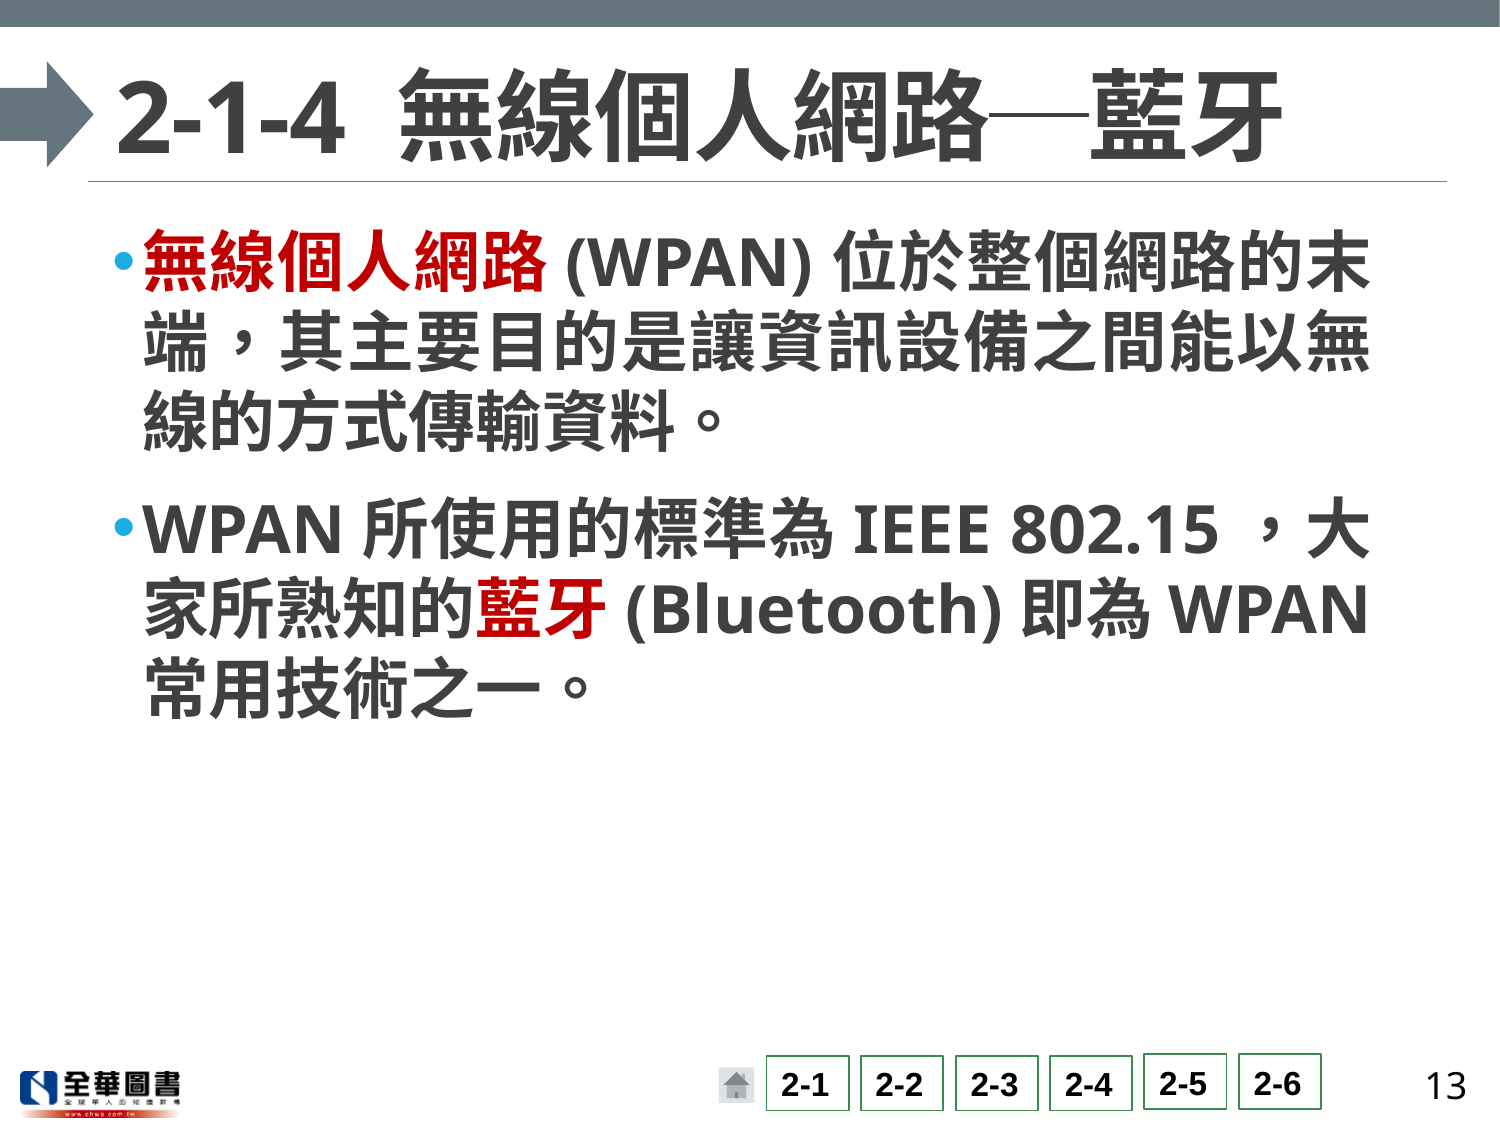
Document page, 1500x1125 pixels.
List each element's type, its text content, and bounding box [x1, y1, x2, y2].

slide_number 13 [1320, 1057, 1483, 1118]
title 2-1-4 無線個人網路─藍牙 [100, 47, 1447, 182]
picture [20, 1071, 180, 1118]
list 無線個人網路(WPAN)位於整個網路的末端，其主要目的是讓資訊設備之間能以無線的方式傳輸資料。 WPAN所使用的標準為IEEE 802.15，大家所熟知的藍牙(Bluetooth)即為WPAN常用技術之一。 [112, 212, 1373, 1024]
